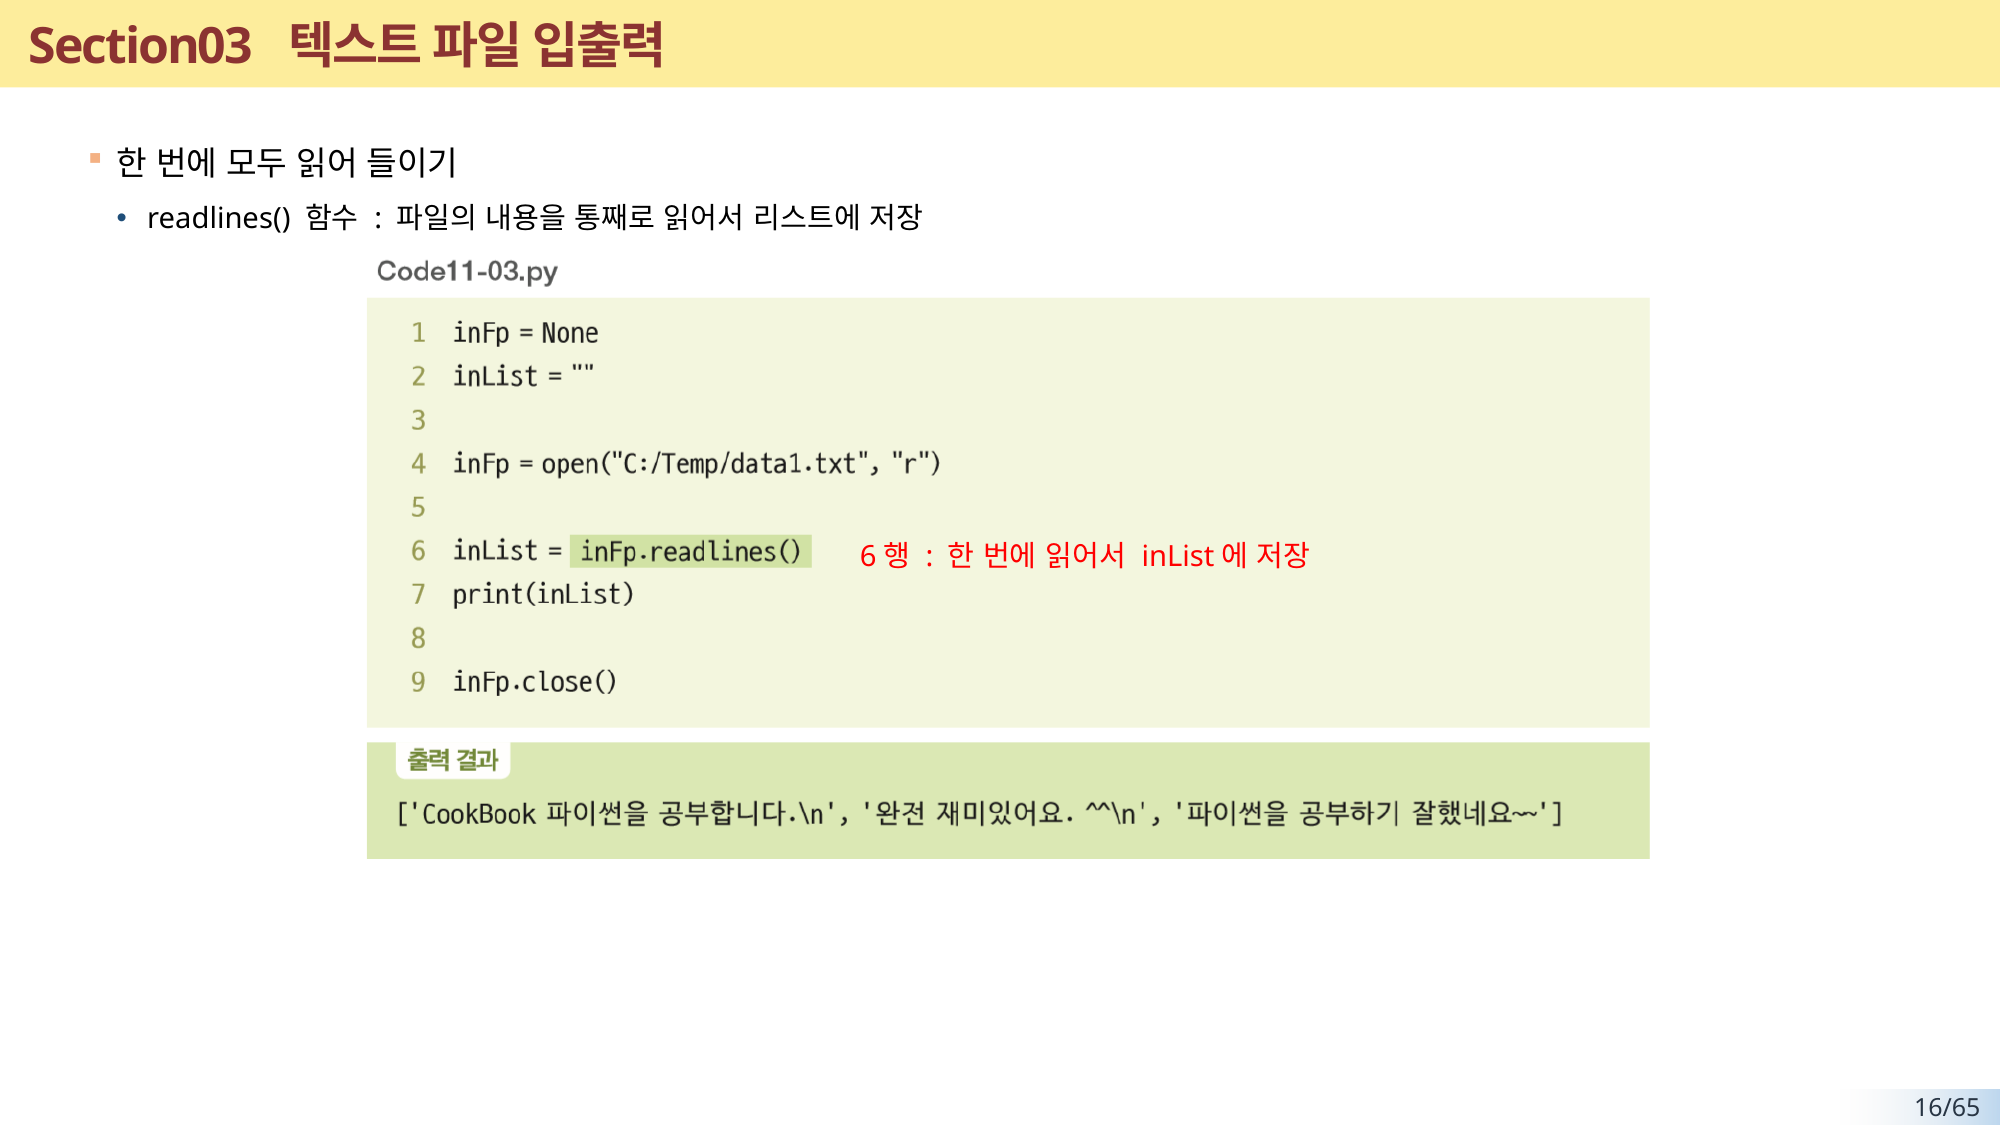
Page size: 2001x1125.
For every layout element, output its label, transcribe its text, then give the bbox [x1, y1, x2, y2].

title Section03 텍스트 파일 입출력 [13, 8, 1717, 87]
list 한 번에 모두 읽어 들이기 readlines() 함수 : 파일의 내용을 통째로 읽어서 리스트에 저장 [13, 126, 1975, 1057]
picture [357, 252, 1650, 859]
